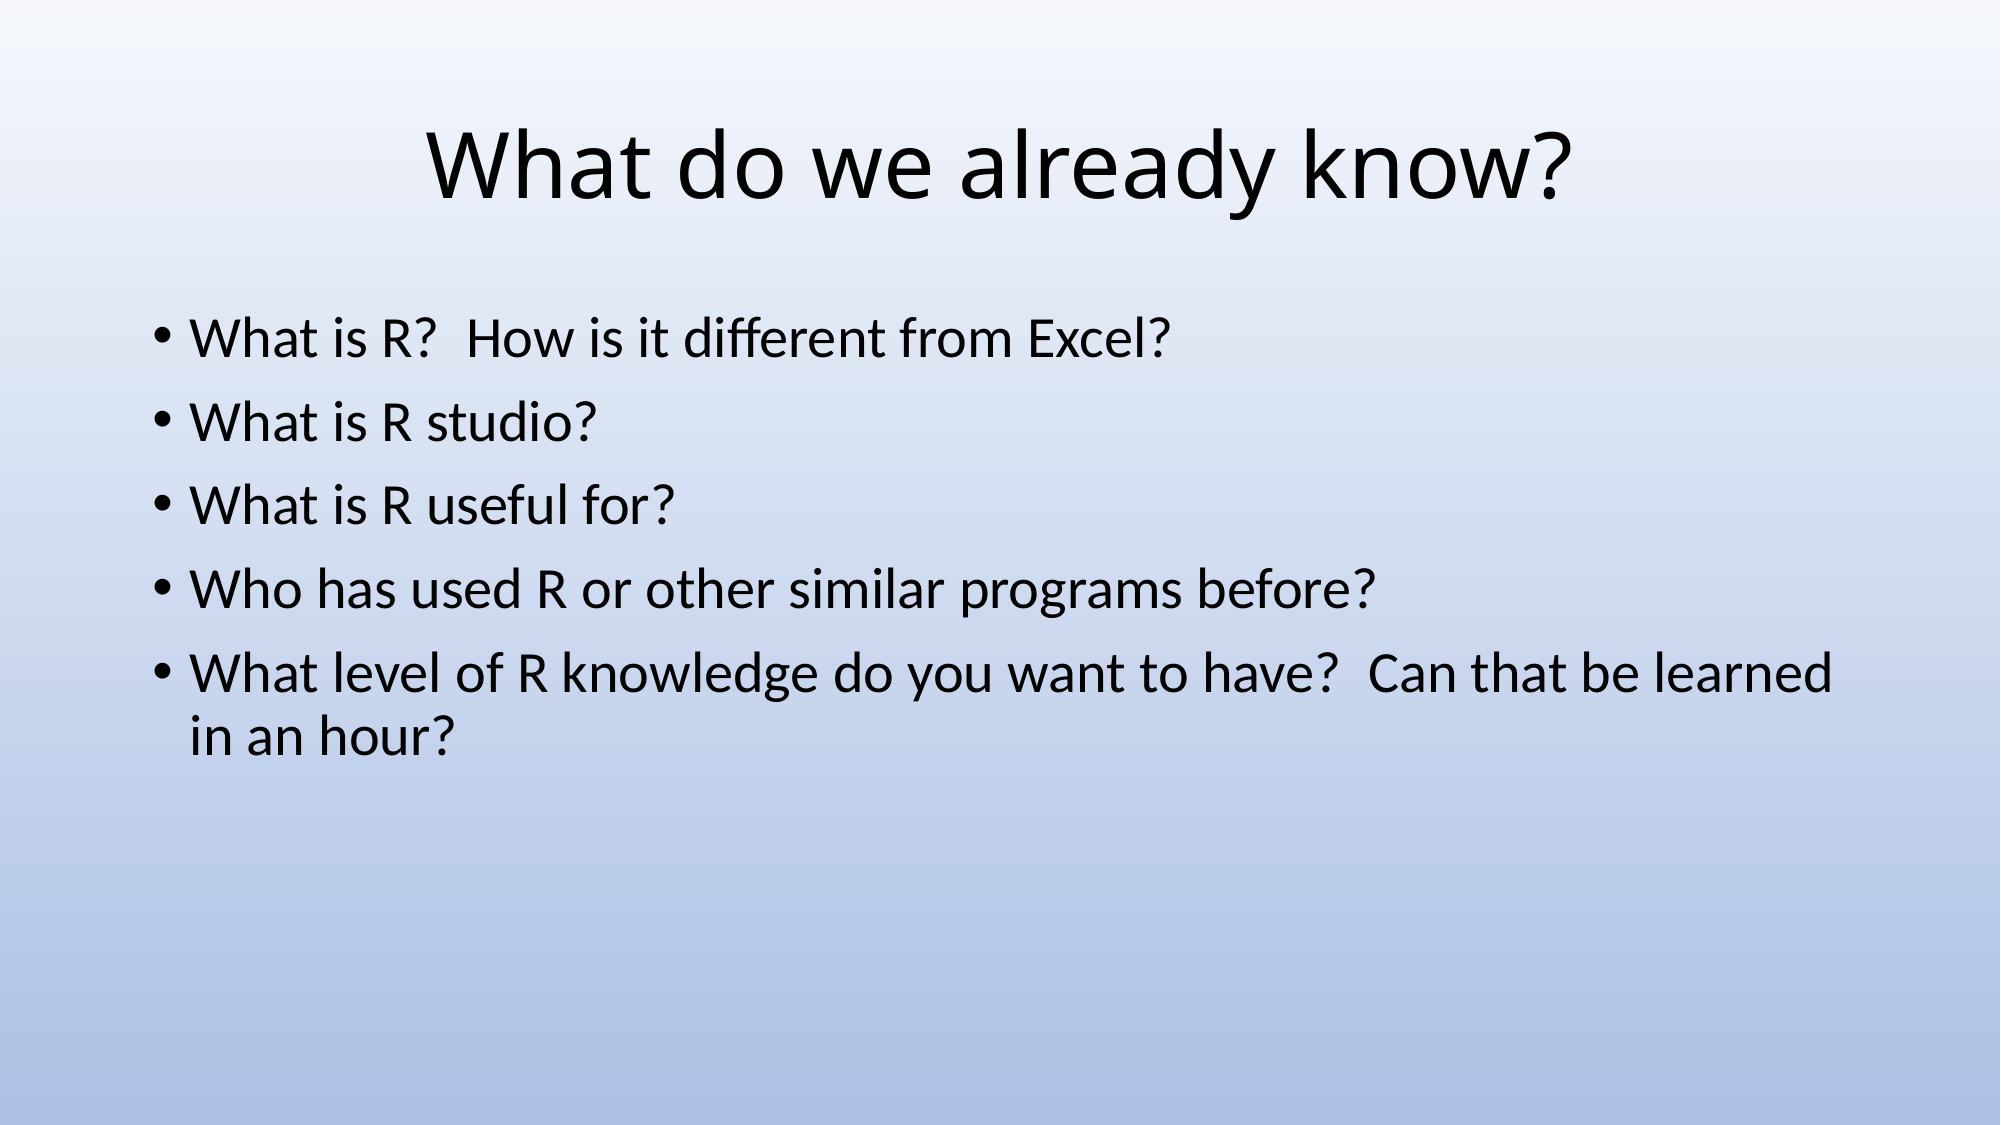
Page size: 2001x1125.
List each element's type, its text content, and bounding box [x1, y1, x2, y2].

title What do we already know? [137, 59, 1863, 278]
list What is R? How is it different from Excel? What is R studio? What is R useful for? Who has used R or other similar programs before? What level of R knowledge do you want to have? Can that be learned in an hour? [137, 299, 1863, 1014]
